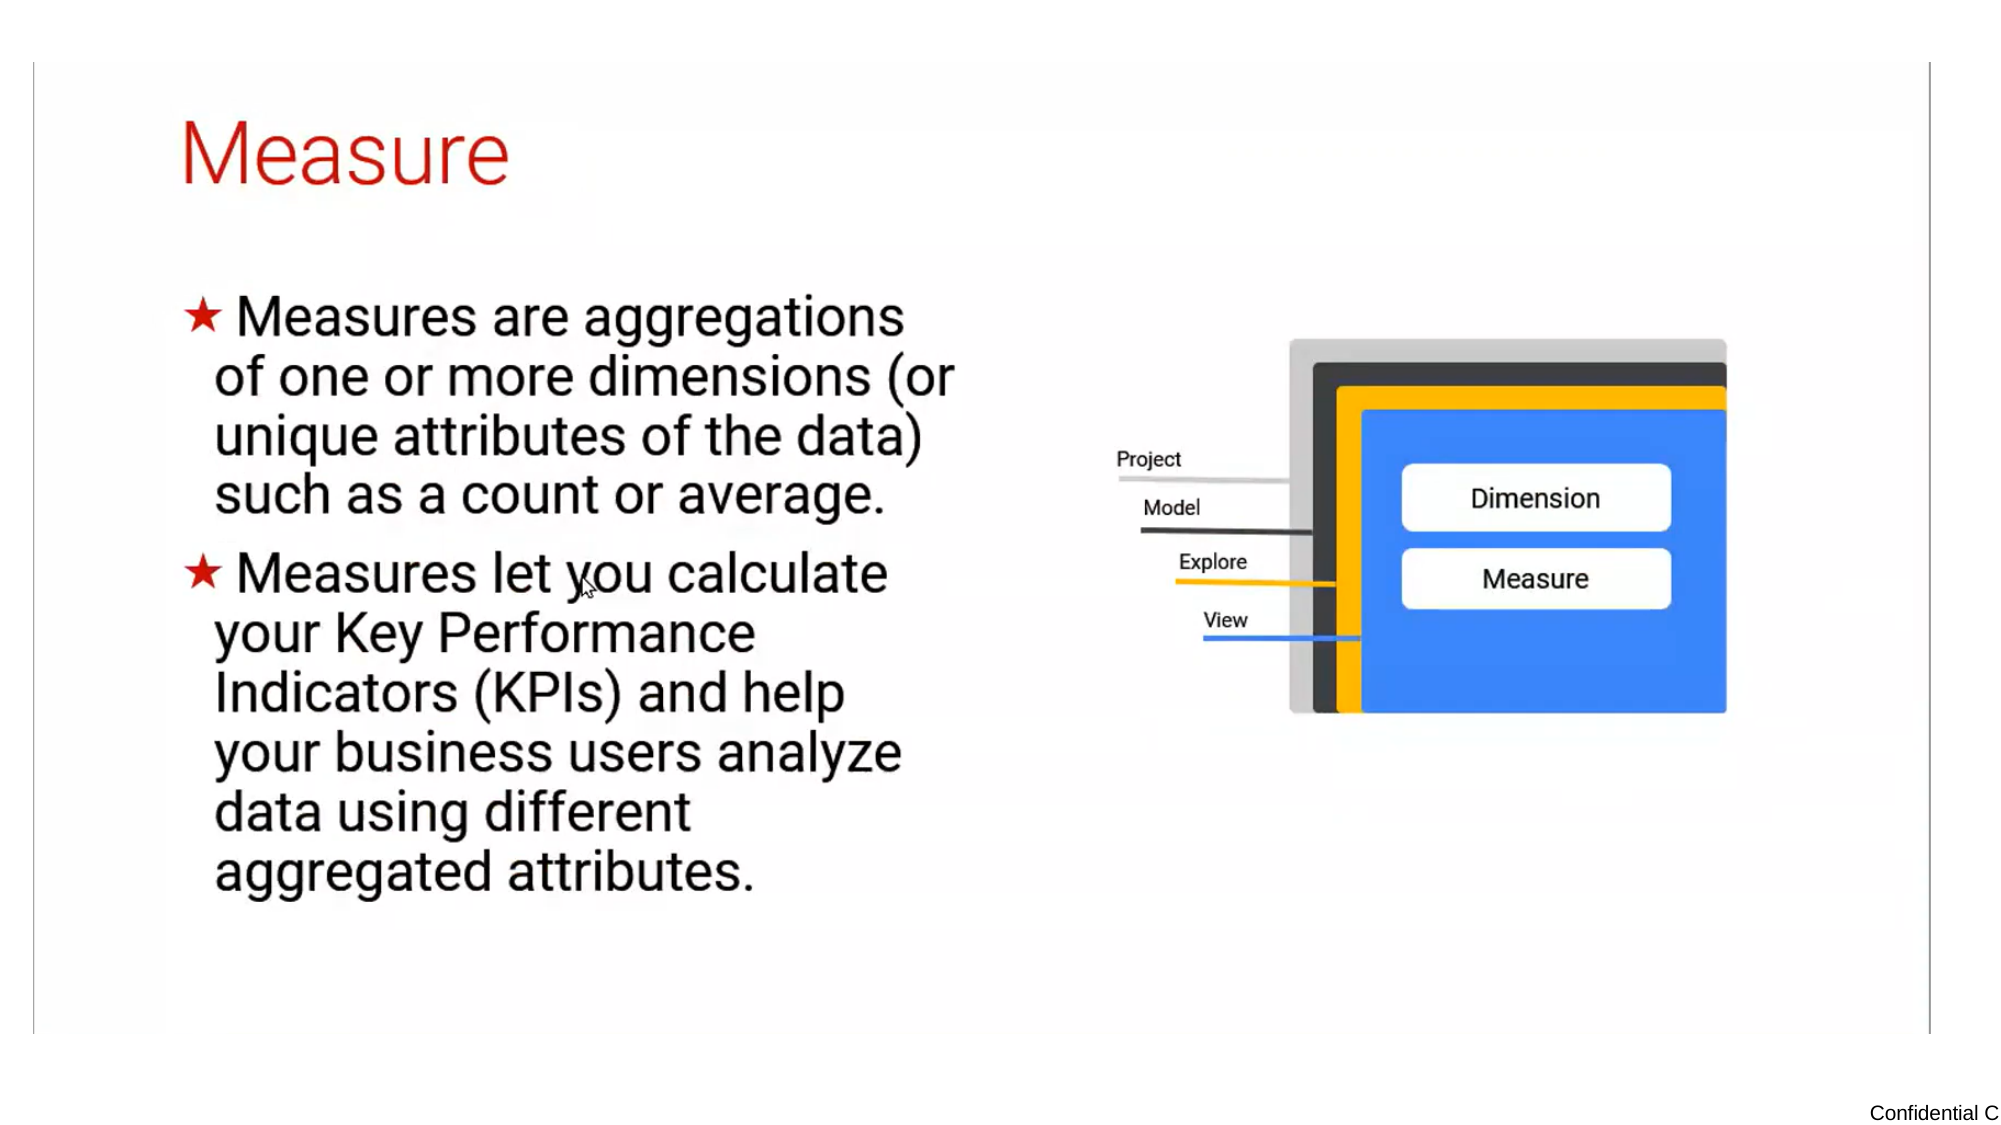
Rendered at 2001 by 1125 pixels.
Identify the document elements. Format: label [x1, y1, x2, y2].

picture [33, 62, 1931, 1034]
